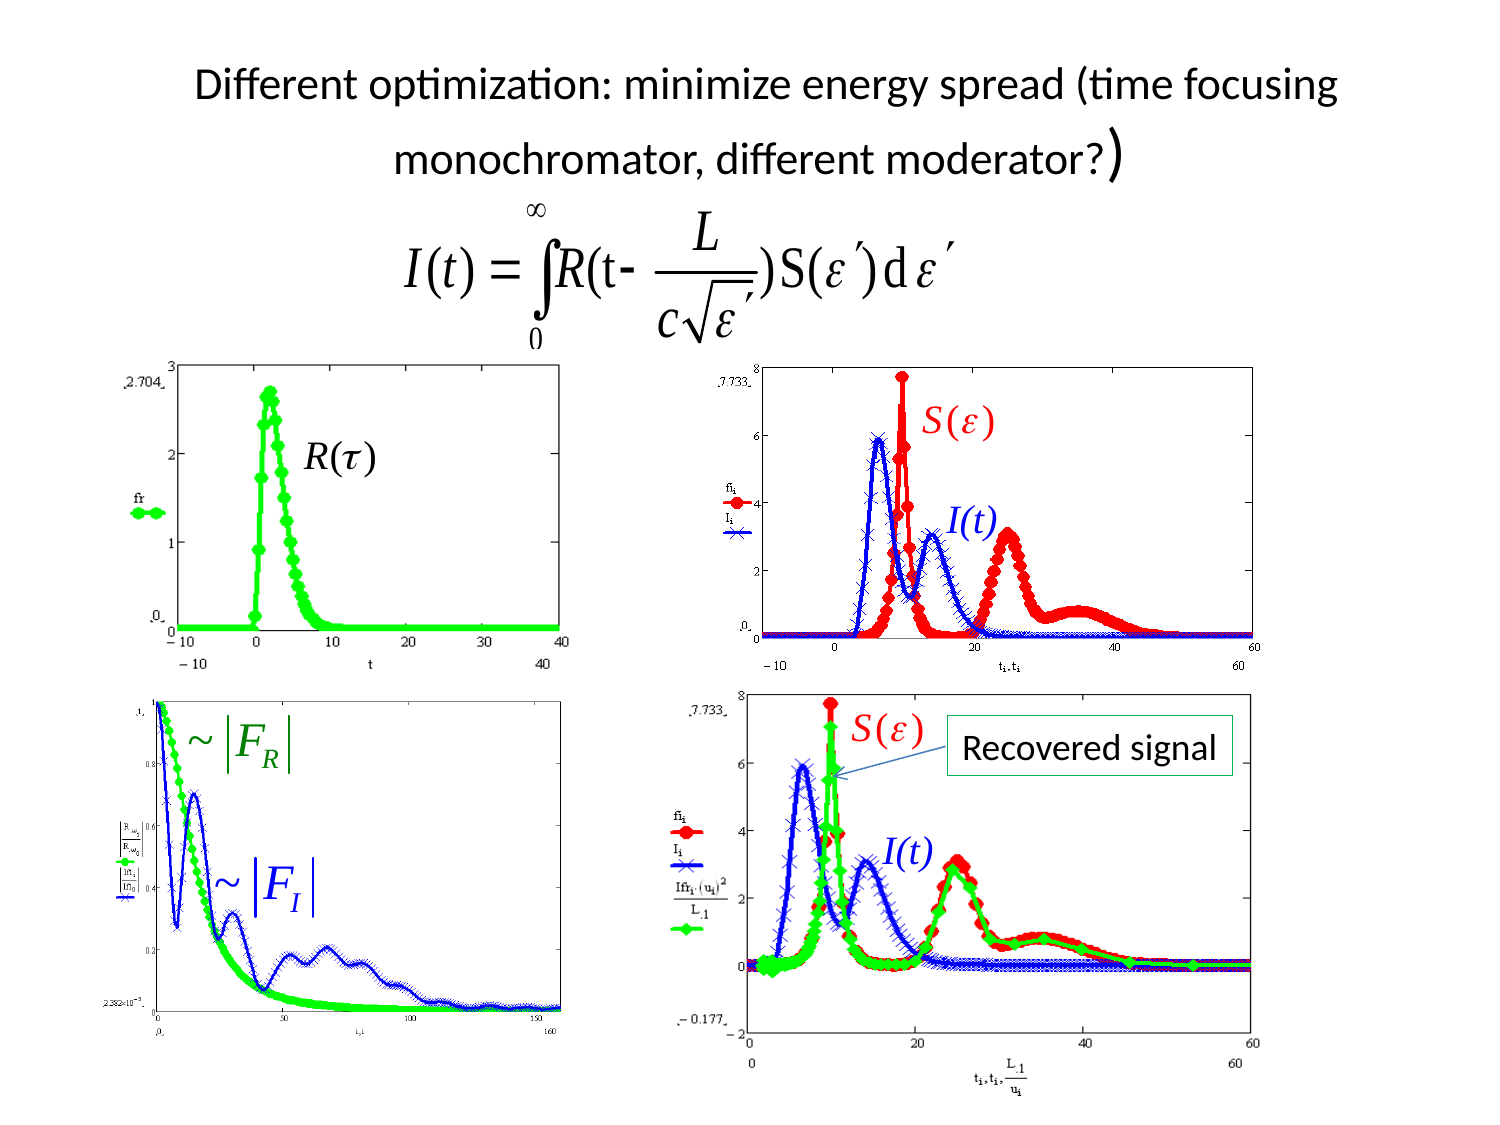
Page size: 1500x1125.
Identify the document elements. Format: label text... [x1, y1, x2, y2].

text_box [844, 703, 933, 759]
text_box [874, 827, 940, 882]
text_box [395, 184, 963, 366]
picture [119, 349, 585, 681]
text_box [296, 432, 385, 487]
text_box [206, 845, 327, 929]
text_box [180, 703, 302, 785]
title Different optimization: minimize energy spread (time focusing monochromator, different moderator?) [75, 45, 1459, 197]
picture [667, 354, 1270, 1107]
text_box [938, 496, 1004, 551]
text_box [832, 746, 946, 777]
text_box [915, 396, 1004, 451]
picture [100, 692, 574, 1042]
